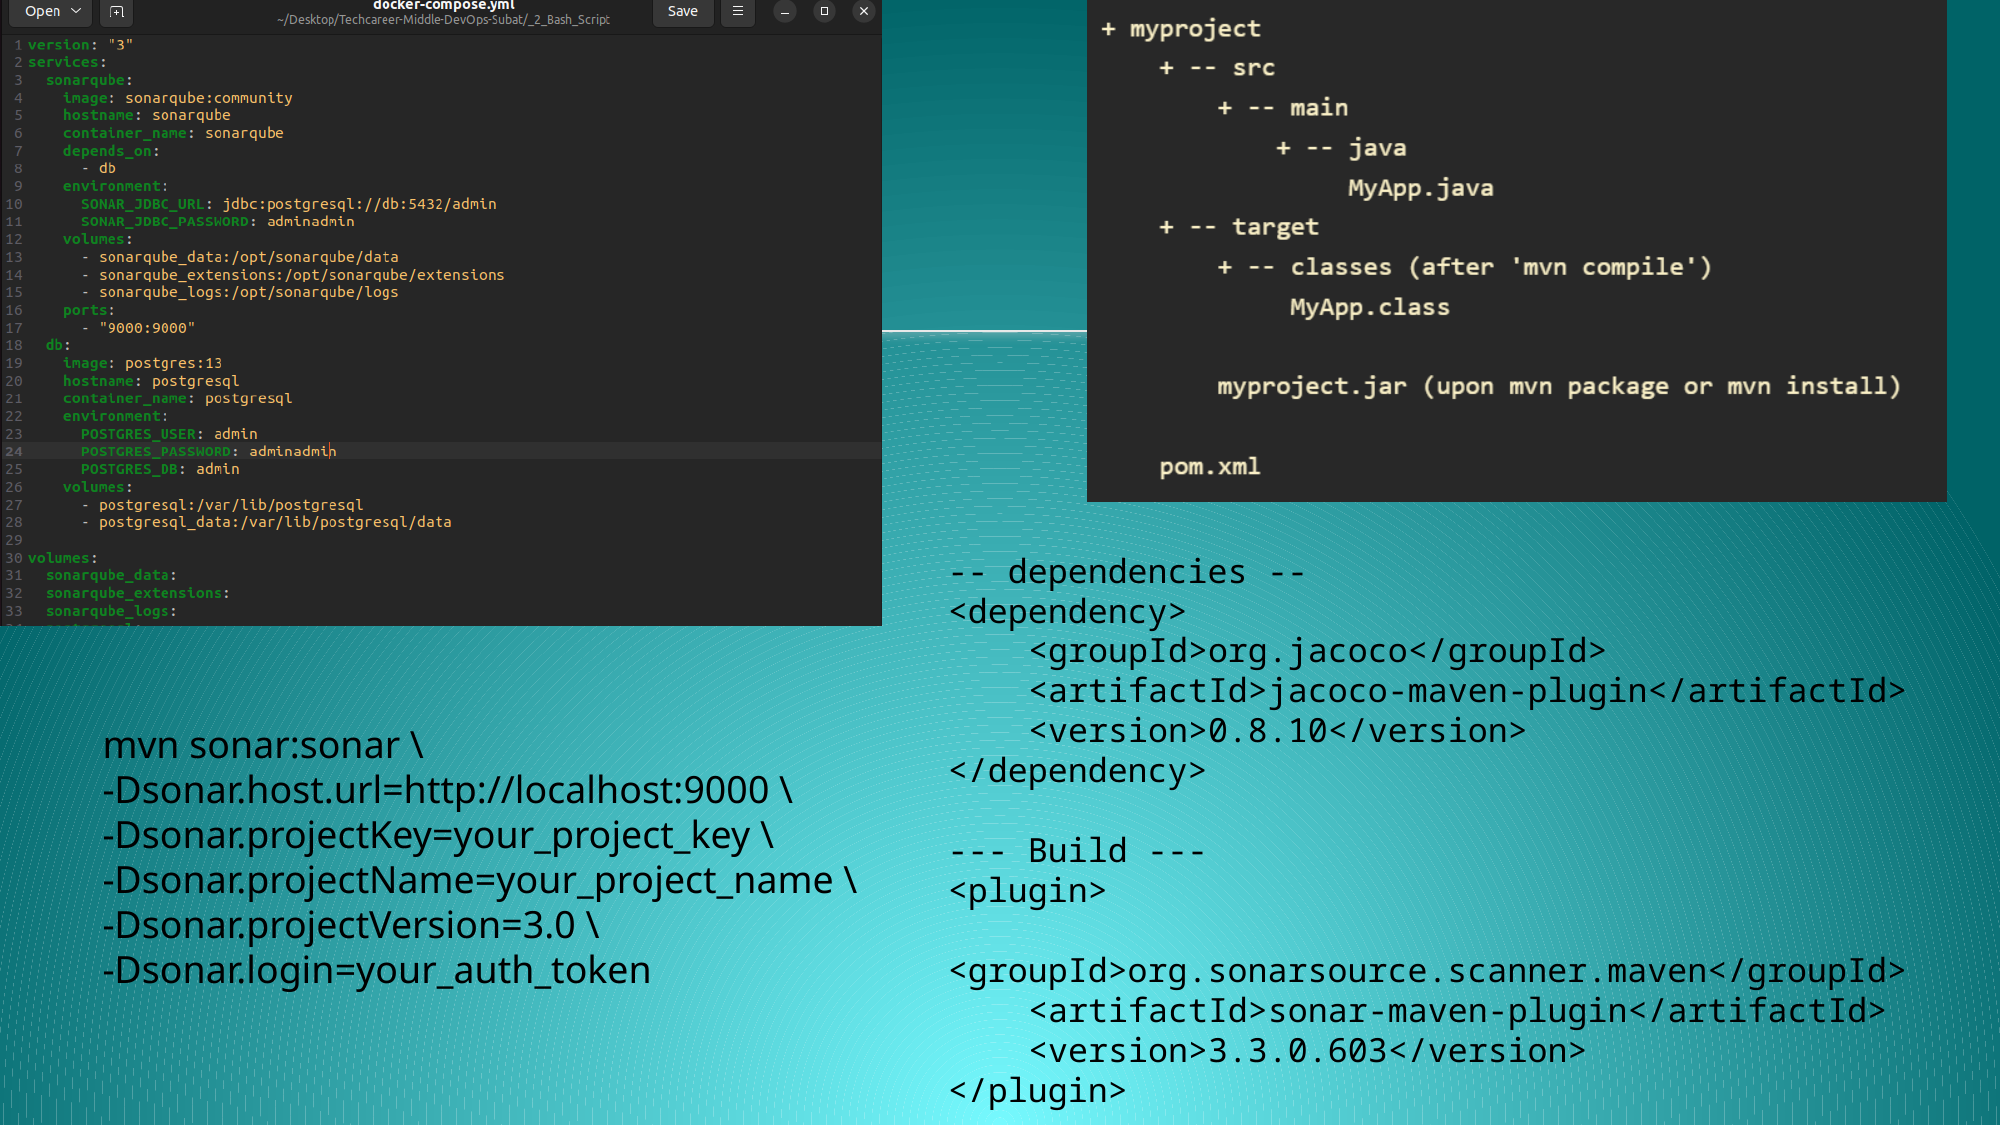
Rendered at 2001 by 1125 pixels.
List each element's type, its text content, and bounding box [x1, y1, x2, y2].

text_box -- dependencies -- <dependency> <groupId>org.jacoco</groupId> <artifactId>jacoco-maven-plugin</artifactId> <version>0.8.10</version> </dependency> --- Build --- <plugin> <groupId>org.sonarsource.scanner.maven</groupId> <artifactId>sonar-maven-plugin</artifactId> <version>3.3.0.603</version> </plugin> [933, 542, 1934, 1117]
picture [1087, 0, 1947, 502]
picture [0, 0, 882, 626]
text_box mvn sonar:sonar \ -Dsonar.host.url=http://localhost:9000 \ -Dsonar.projectKey=your_project_key \ -Dsonar.projectName=your_project_name \ -Dsonar.projectVersion=3.0 \ -Dsonar.login=your_auth_token [87, 714, 933, 999]
